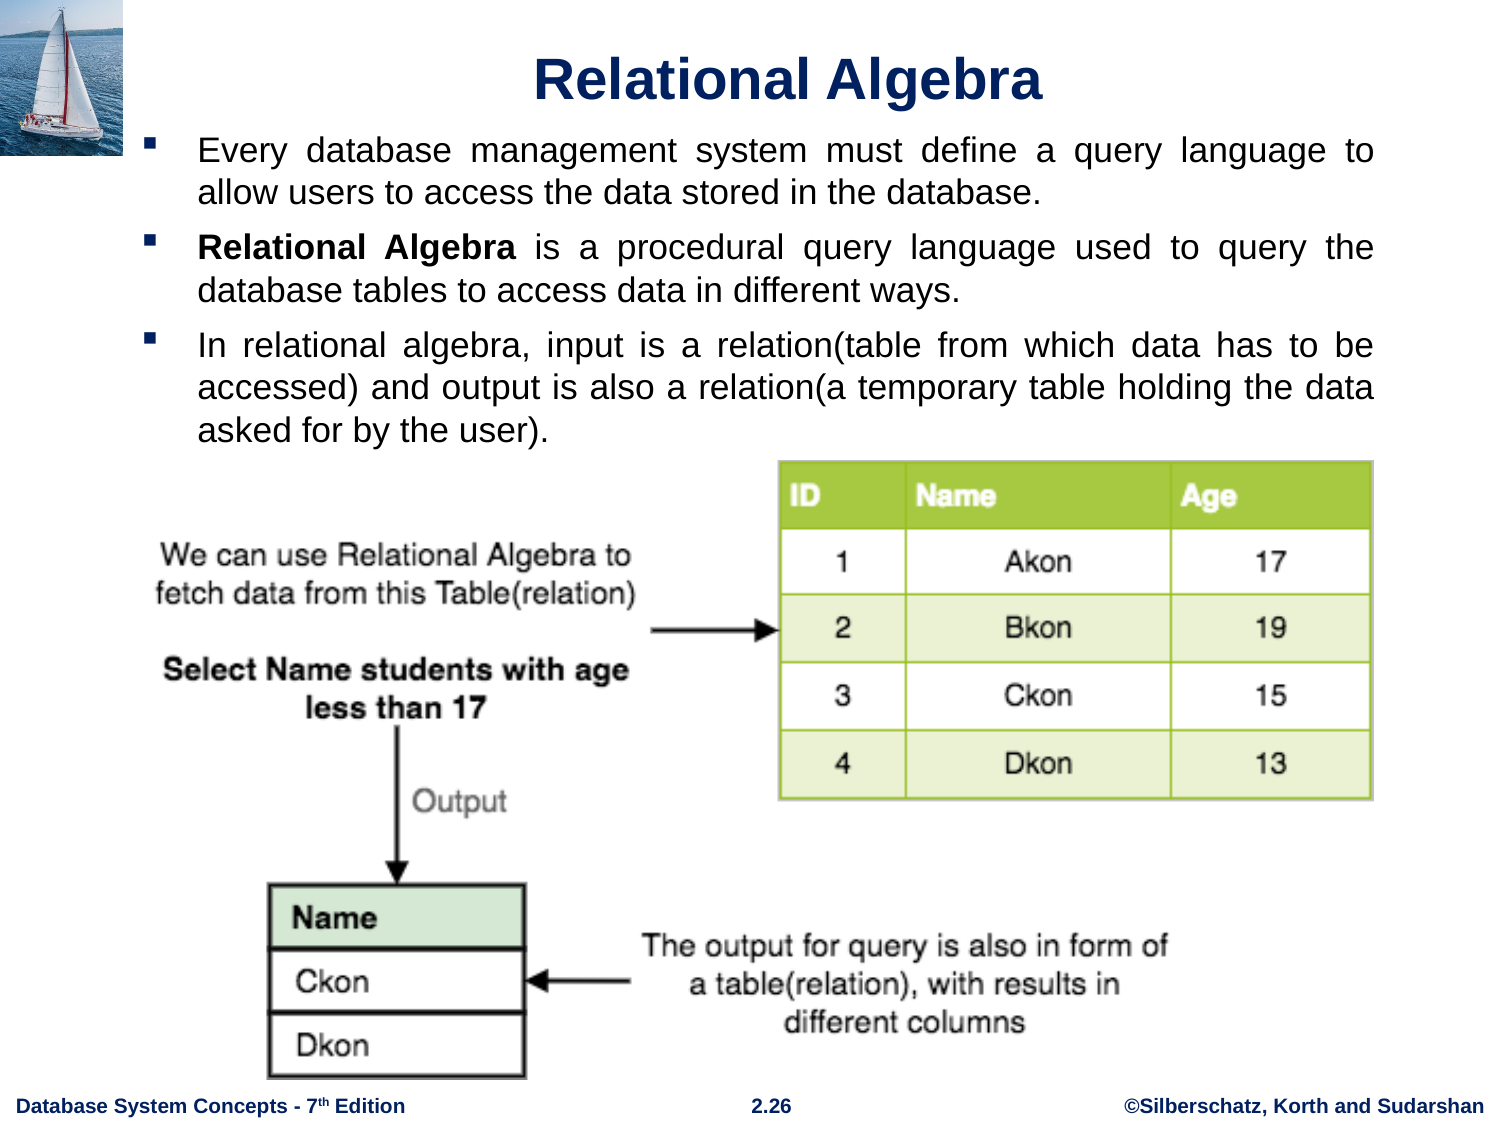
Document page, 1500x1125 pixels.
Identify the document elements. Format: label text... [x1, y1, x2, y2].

list Every database management system must define a query language to allow users to access the data stored in the database. Relational Algebra is a procedural query language used to query the database tables to access data in different ways. In relational algebra, input is a relation(table from which data has to be accessed) and output is also a relation(a temporary table holding the data asked for by the user). [126, 119, 1391, 924]
picture [142, 460, 1375, 1080]
title Relational Algebra [125, 18, 1452, 120]
picture [0, 0, 123, 156]
